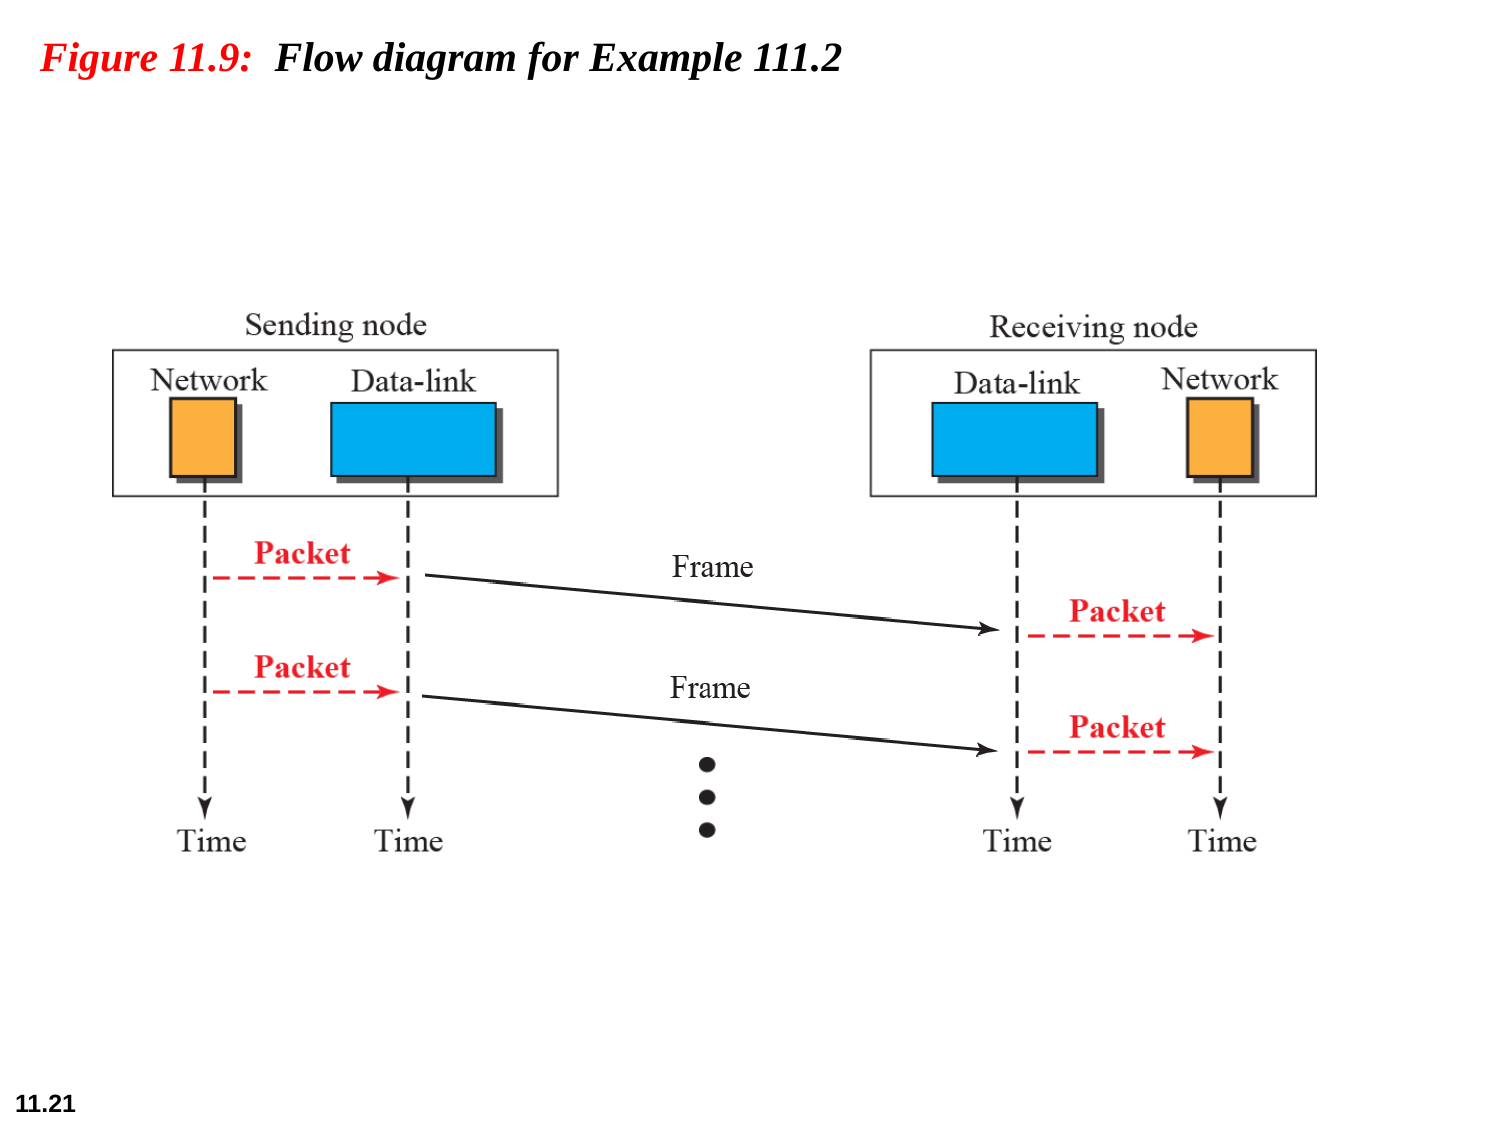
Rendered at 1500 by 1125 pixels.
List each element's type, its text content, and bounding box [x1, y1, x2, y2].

text_box Figure 11.9: Flow diagram for Example 111.2 [24, 22, 1363, 87]
picture [112, 307, 1317, 863]
text_box 11.21 [0, 1049, 313, 1125]
